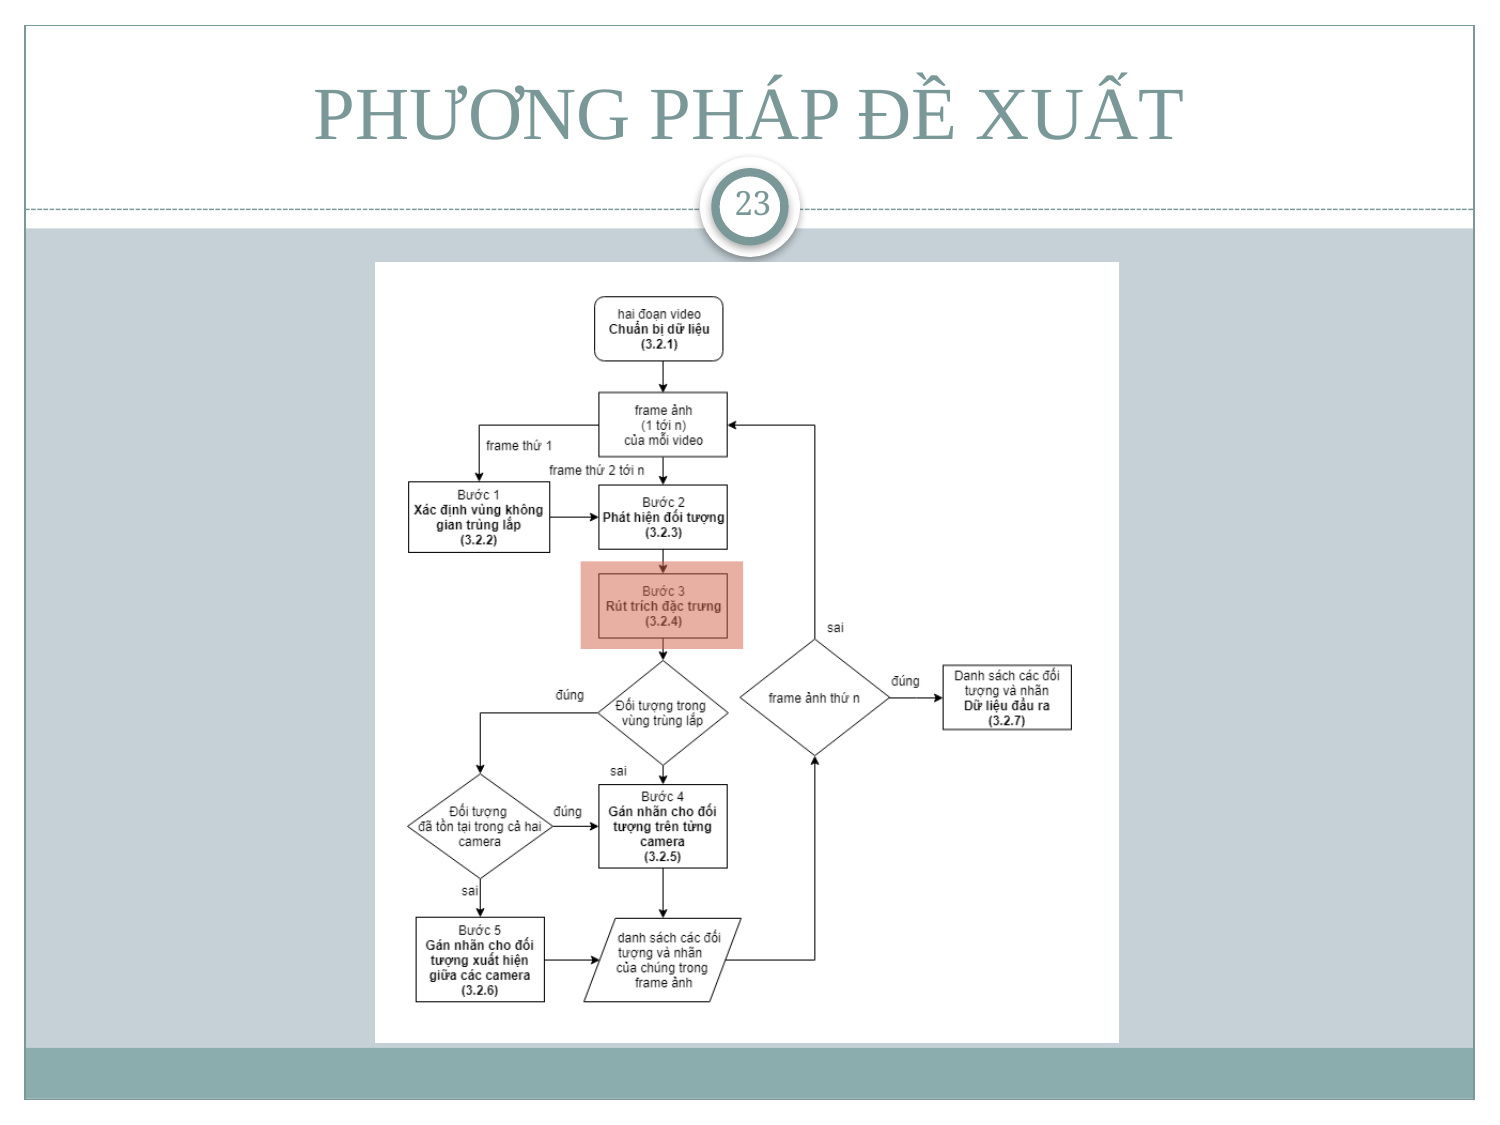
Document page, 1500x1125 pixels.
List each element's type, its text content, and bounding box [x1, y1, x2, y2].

title PHƯƠNG PHÁP ĐỀ XUẤT [49, 37, 1450, 162]
slide_number 23 [715, 168, 791, 241]
picture [374, 262, 1120, 1044]
